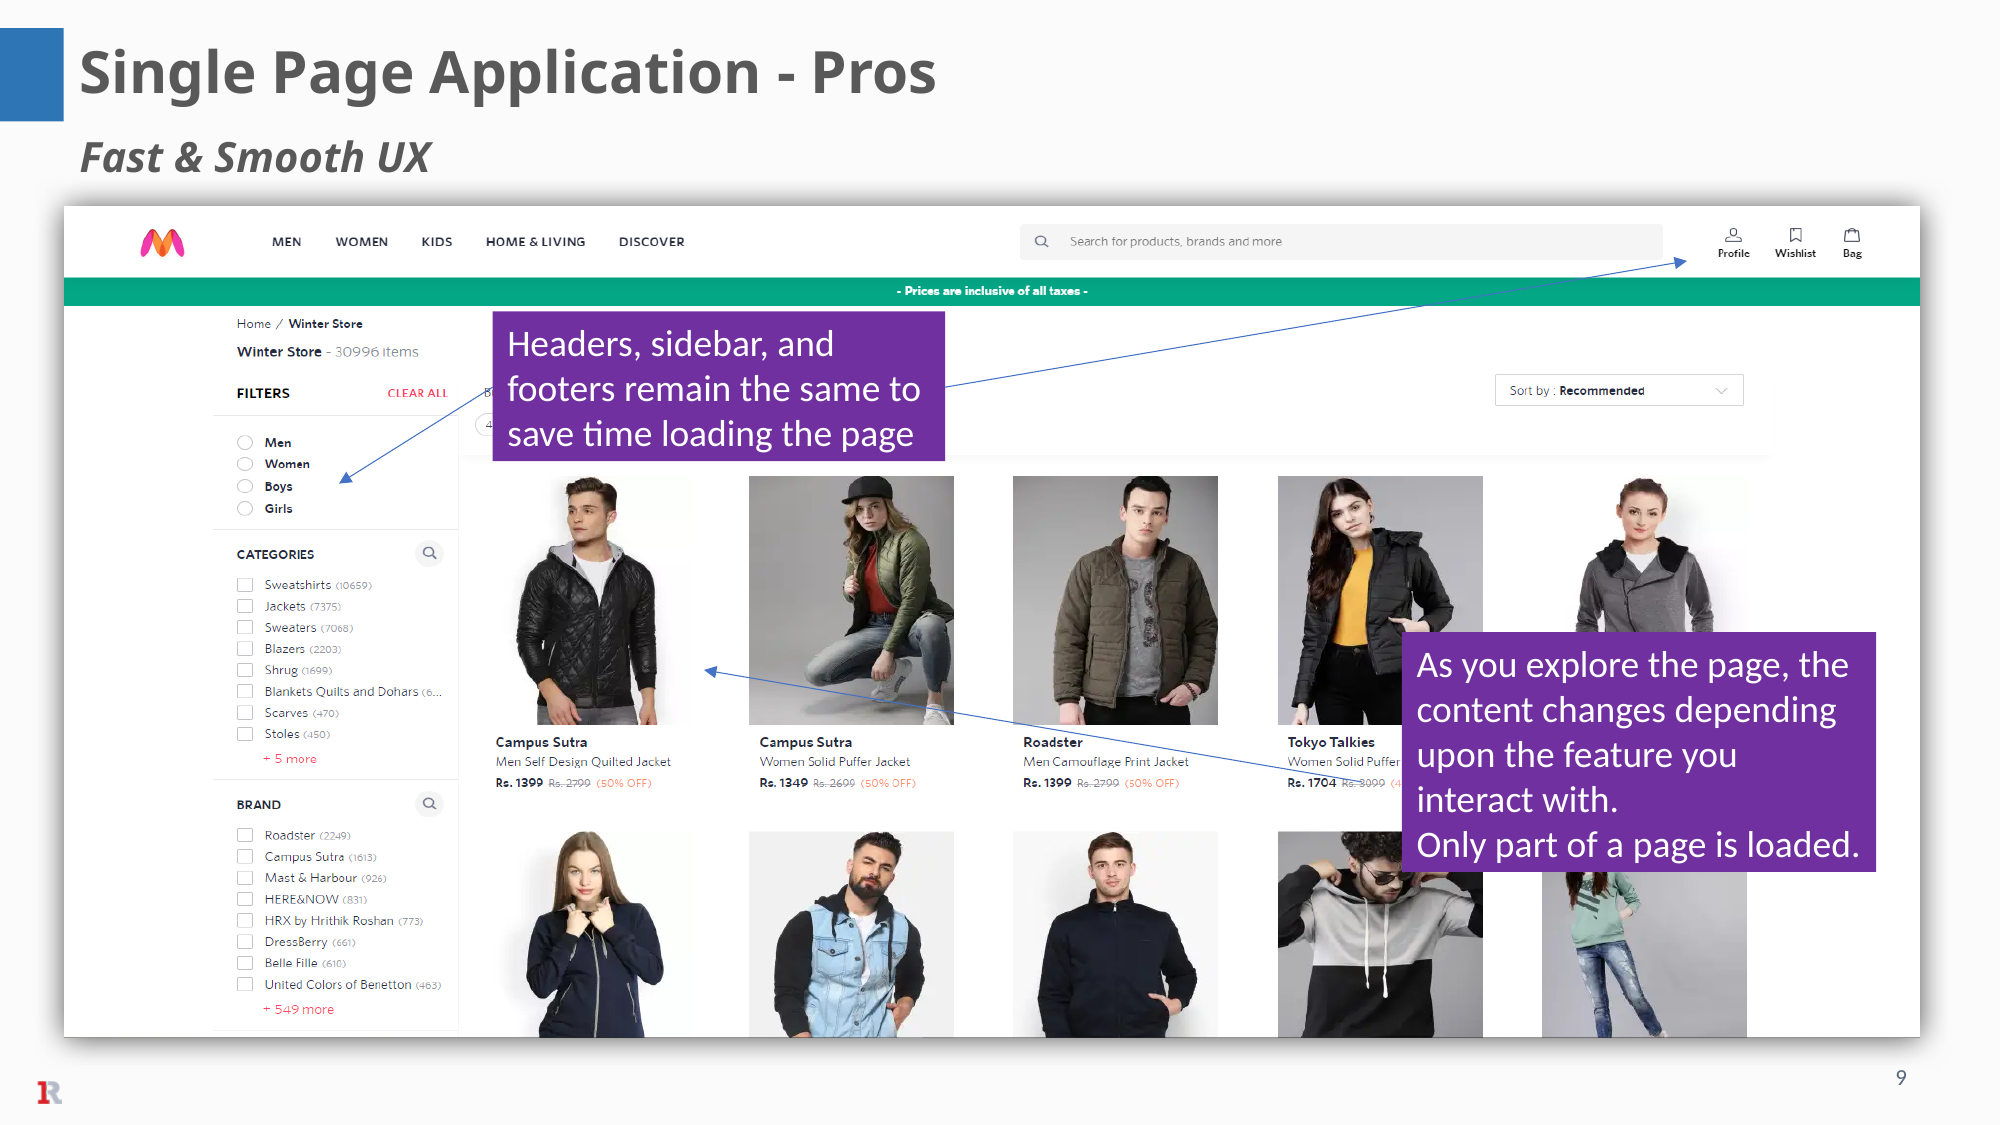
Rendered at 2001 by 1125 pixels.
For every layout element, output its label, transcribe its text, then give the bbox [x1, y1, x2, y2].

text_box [945, 260, 1687, 388]
picture [26, 1081, 62, 1104]
list Fast & Smooth UX [64, 128, 1942, 212]
list Single Page Application - Pros [64, 35, 2000, 118]
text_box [703, 669, 1362, 782]
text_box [338, 387, 493, 484]
picture [64, 206, 1920, 1038]
